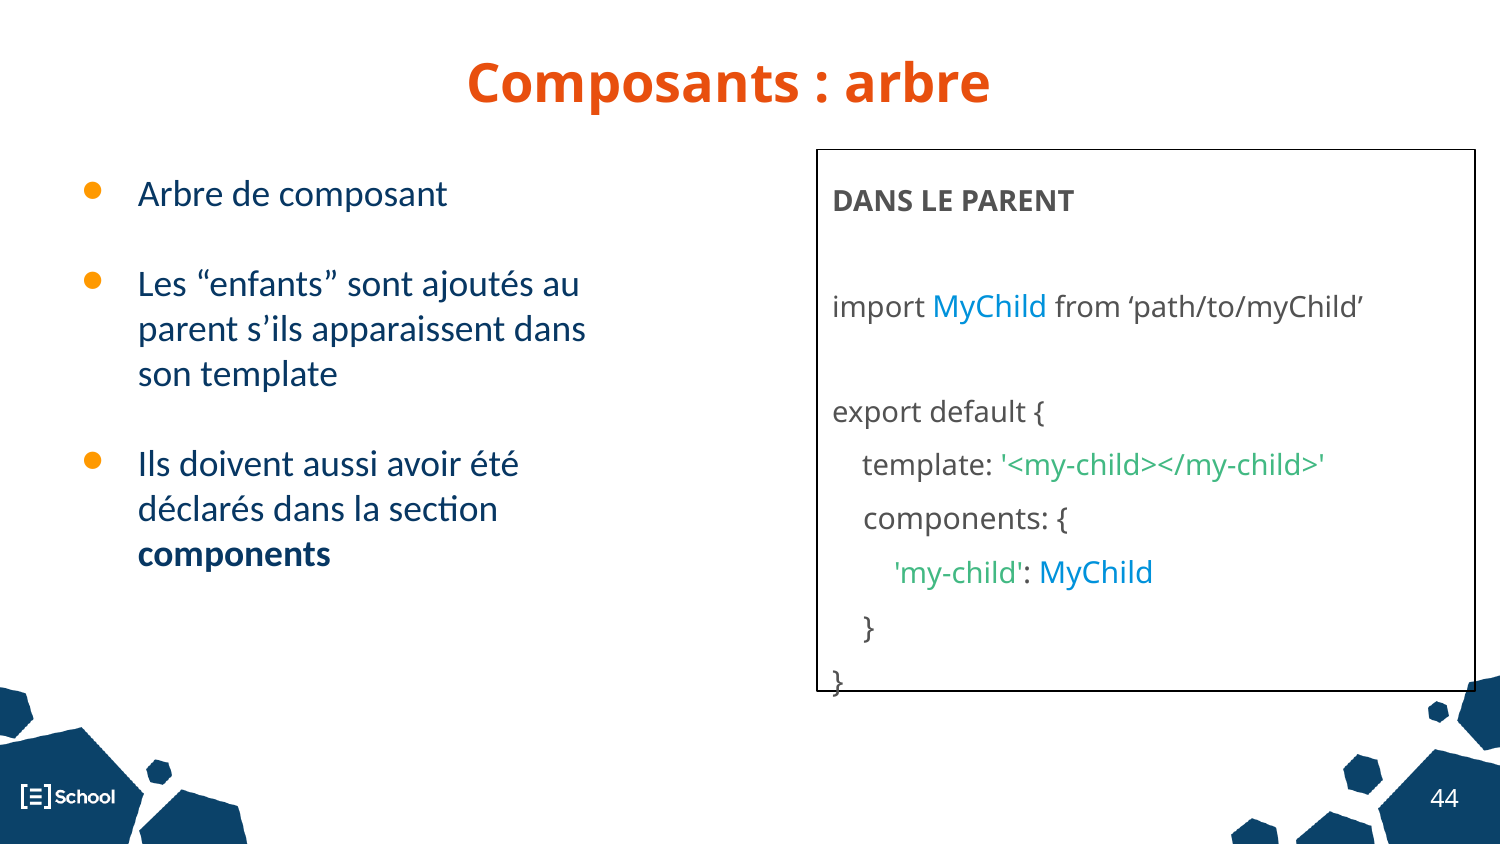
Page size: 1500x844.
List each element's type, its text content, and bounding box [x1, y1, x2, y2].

text_box Composants : arbre [37, 33, 1420, 109]
picture [0, 0, 1500, 844]
slide_number ‹#› [1383, 767, 1474, 832]
text_box DANS LE PARENT import MyChild from ‘path/to/myChild’ export default { template: '<my-child></my-child>' components: { 'my-child': MyChild } } [817, 149, 1475, 692]
text_box Arbre de composant Les “enfants” sont ajoutés au parent s’ils apparaissent dans son template Ils doivent aussi avoir été déclarés dans la section components [47, 154, 616, 717]
